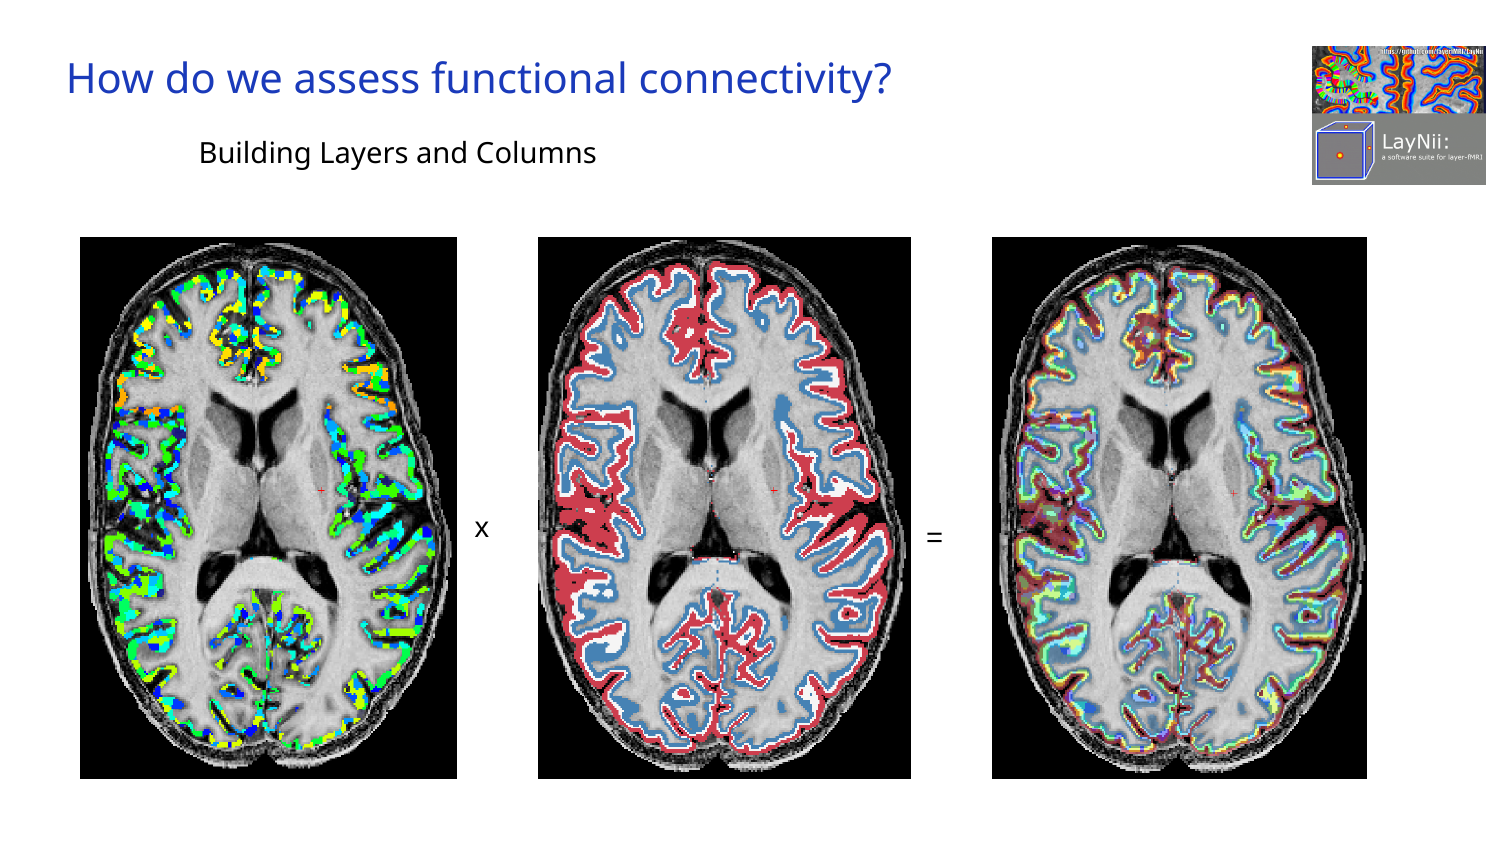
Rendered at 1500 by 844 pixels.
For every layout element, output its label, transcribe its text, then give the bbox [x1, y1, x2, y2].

text_box How do we assess functional connectivity? [51, 37, 1449, 132]
picture [79, 237, 457, 779]
picture [538, 237, 912, 779]
text_box = [916, 502, 944, 568]
picture [1312, 45, 1486, 185]
text_box Building Layers and Columns [183, 126, 640, 177]
picture [992, 237, 1367, 779]
text_box x [461, 493, 504, 559]
